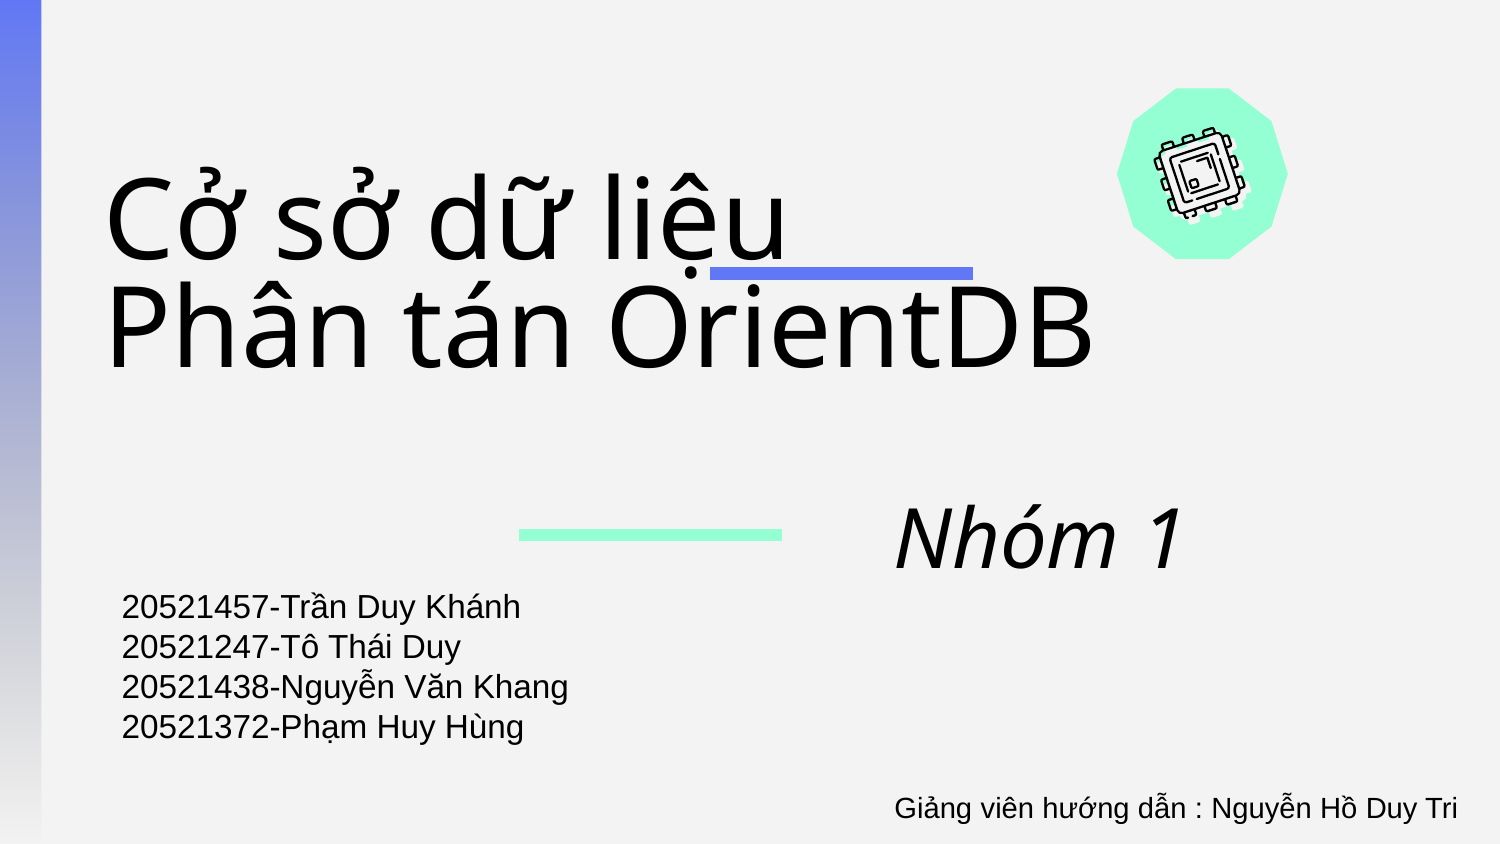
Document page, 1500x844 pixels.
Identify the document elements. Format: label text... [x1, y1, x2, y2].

text_box Giảng viên hướng dẫn : Nguyễn Hồ Duy Tri [879, 781, 1500, 832]
title Cở sở dữ liệu Phân tán OrientDB [88, 151, 1251, 411]
subtitle 20521457-Trần Duy Khánh 20521247-Tô Thái Duy 20521438-Nguyễn Văn Khang 20521372-Phạm Huy Hùng [106, 686, 624, 760]
text_box Nhóm 1 [782, 478, 1203, 592]
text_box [1148, 122, 1256, 230]
text_box [1116, 88, 1288, 260]
